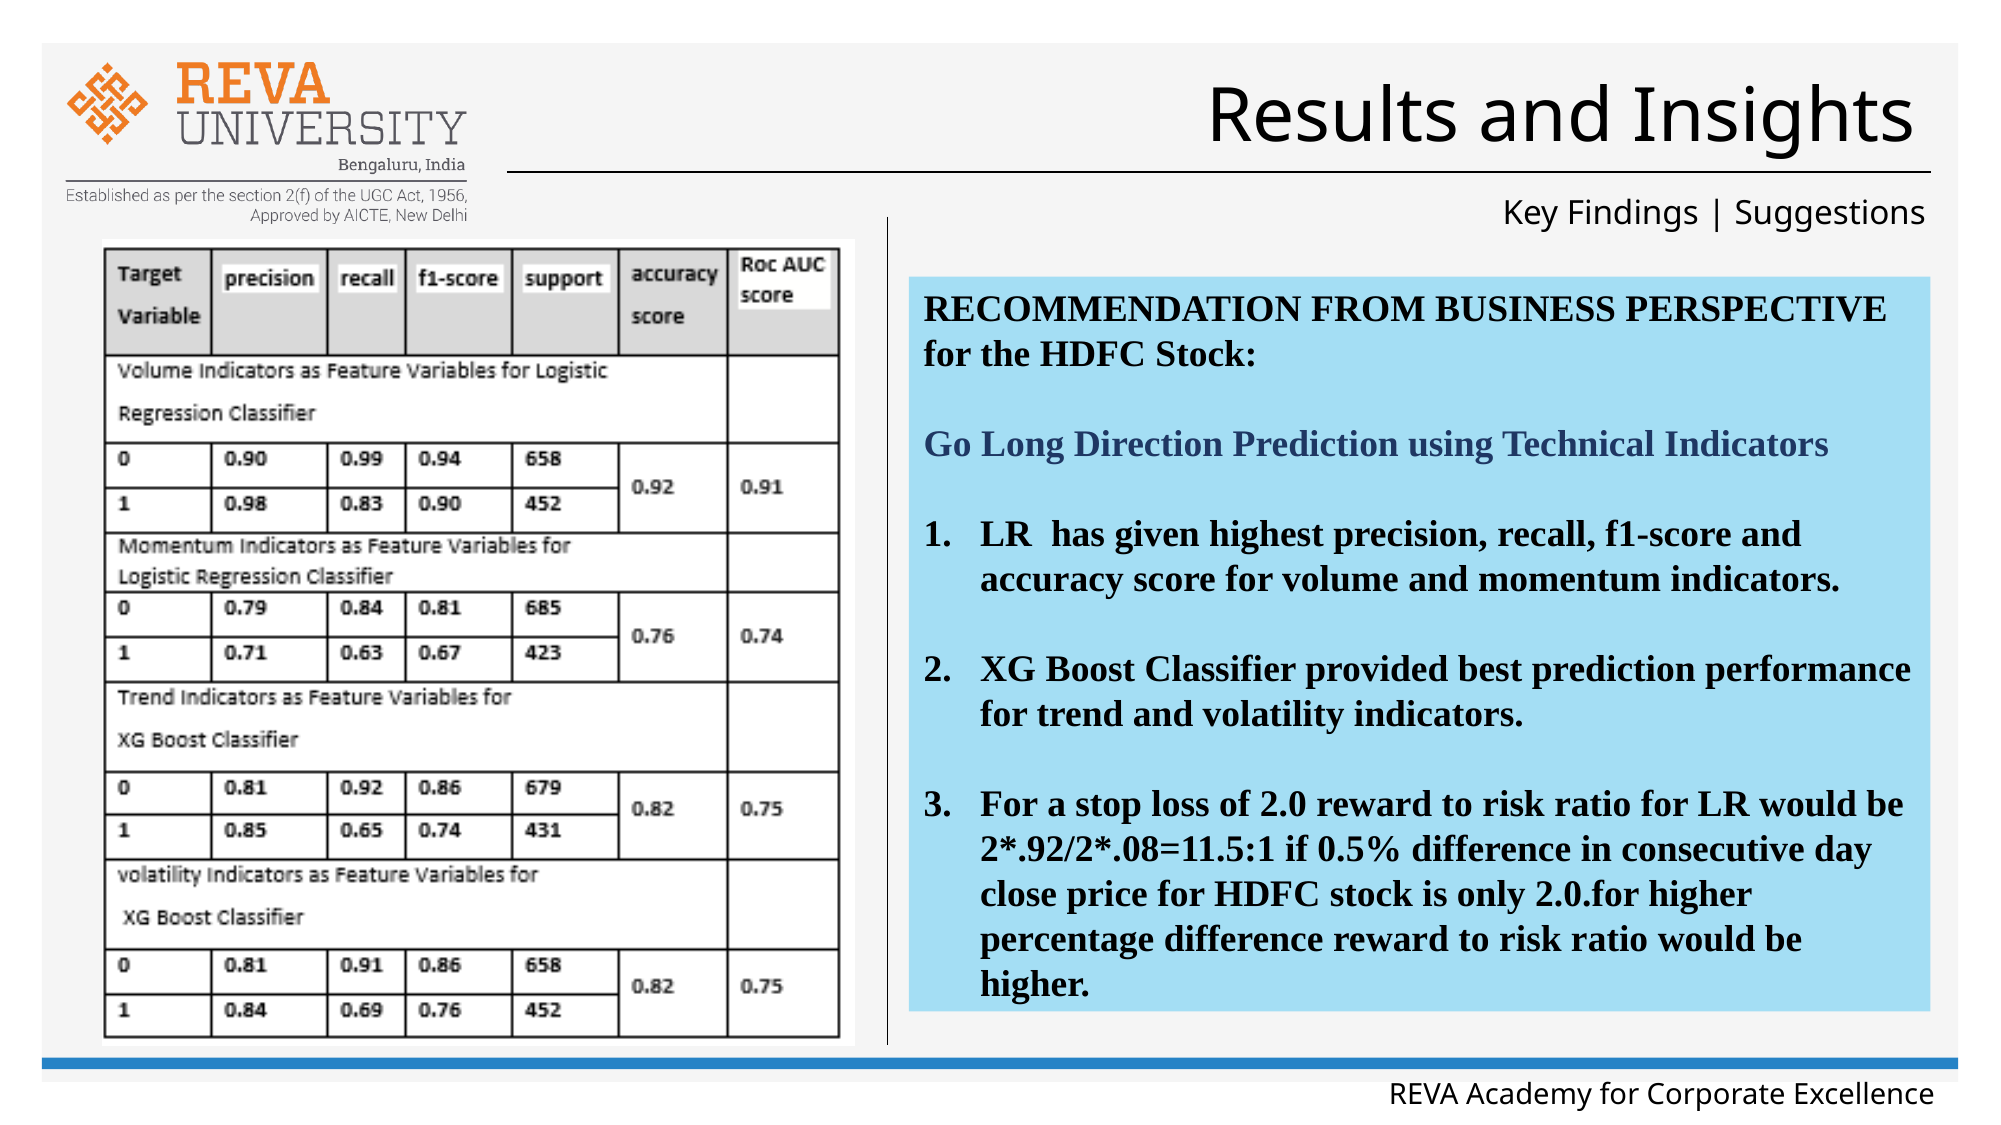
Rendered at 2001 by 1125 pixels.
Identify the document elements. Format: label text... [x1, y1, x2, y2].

picture [65, 62, 467, 224]
picture [102, 239, 855, 1046]
text_box RECOMMENDATION FROM BUSINESS PERSPECTIVE for the HDFC Stock: Go Long Direction Prediction using Technical Indicators LR has given highest precision, recall, f1-score and accuracy score for volume and momentum indicators. XG Boost Classifier provided best prediction performance for trend and volatility indicators. For a stop loss of 2.0 reward to risk ratio for LR would be 2*.92/2*.08=11.5:1 if 0.5% difference in consecutive day close price for HDFC stock is only 2.0.for higher percentage difference reward to risk ratio would be higher. [908, 276, 1931, 1012]
text_box Key Findings | Suggestions [1009, 183, 1950, 239]
title Results and Insights [555, 62, 1931, 173]
